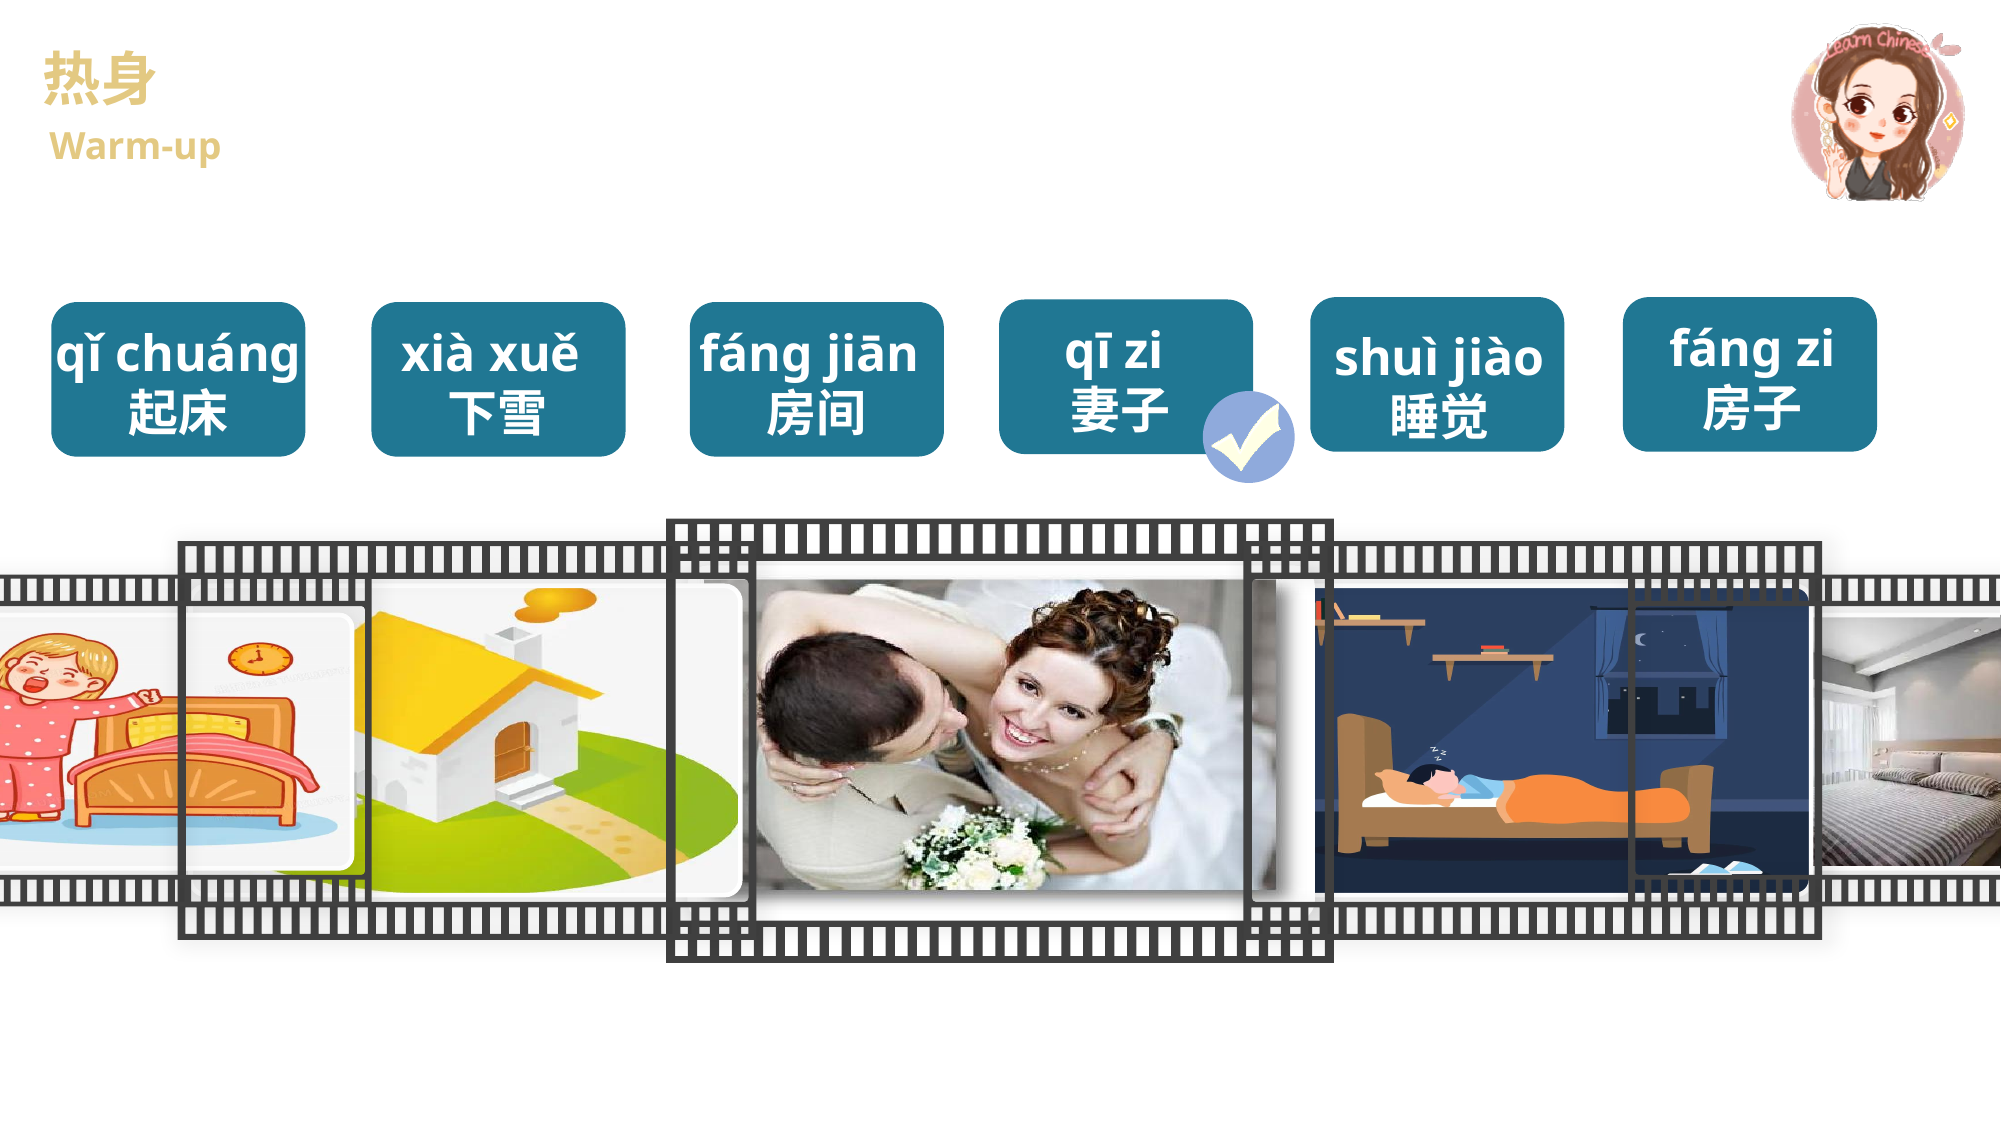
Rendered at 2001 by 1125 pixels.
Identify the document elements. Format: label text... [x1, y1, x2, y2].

text_box 热身 [27, 35, 174, 120]
text_box Warm-up [34, 115, 237, 175]
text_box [975, 299, 1266, 455]
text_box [331, 302, 649, 457]
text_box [0, 518, 2000, 963]
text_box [1613, 297, 1892, 452]
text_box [18, 302, 331, 457]
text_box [1199, 391, 1295, 483]
picture [1758, 0, 1998, 240]
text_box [649, 301, 983, 457]
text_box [1286, 297, 1593, 455]
